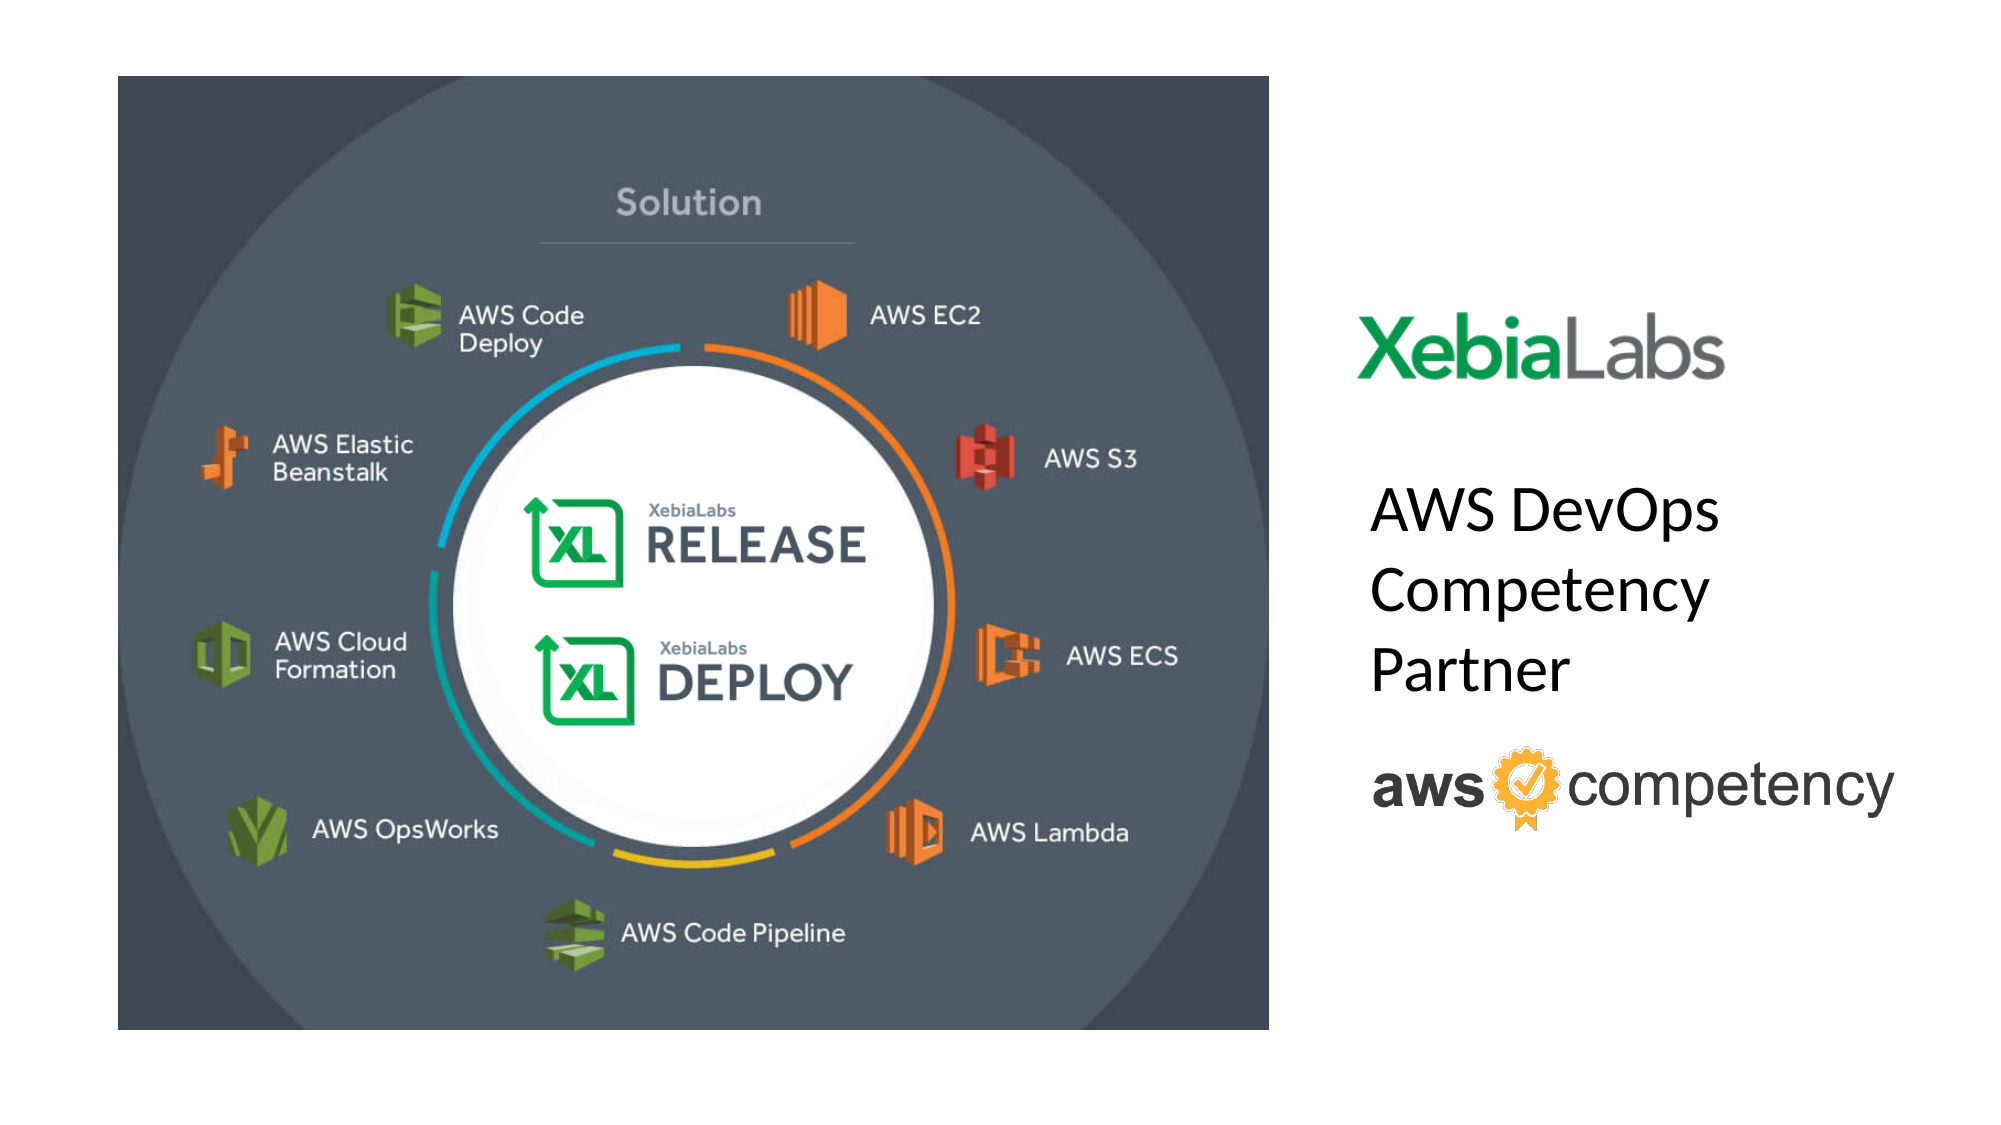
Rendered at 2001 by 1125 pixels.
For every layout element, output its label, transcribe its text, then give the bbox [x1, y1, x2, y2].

picture [1355, 310, 1727, 382]
picture [118, 76, 1269, 1030]
picture [1355, 739, 1911, 842]
text_box AWS DevOps Competency Partner [1355, 457, 1870, 712]
